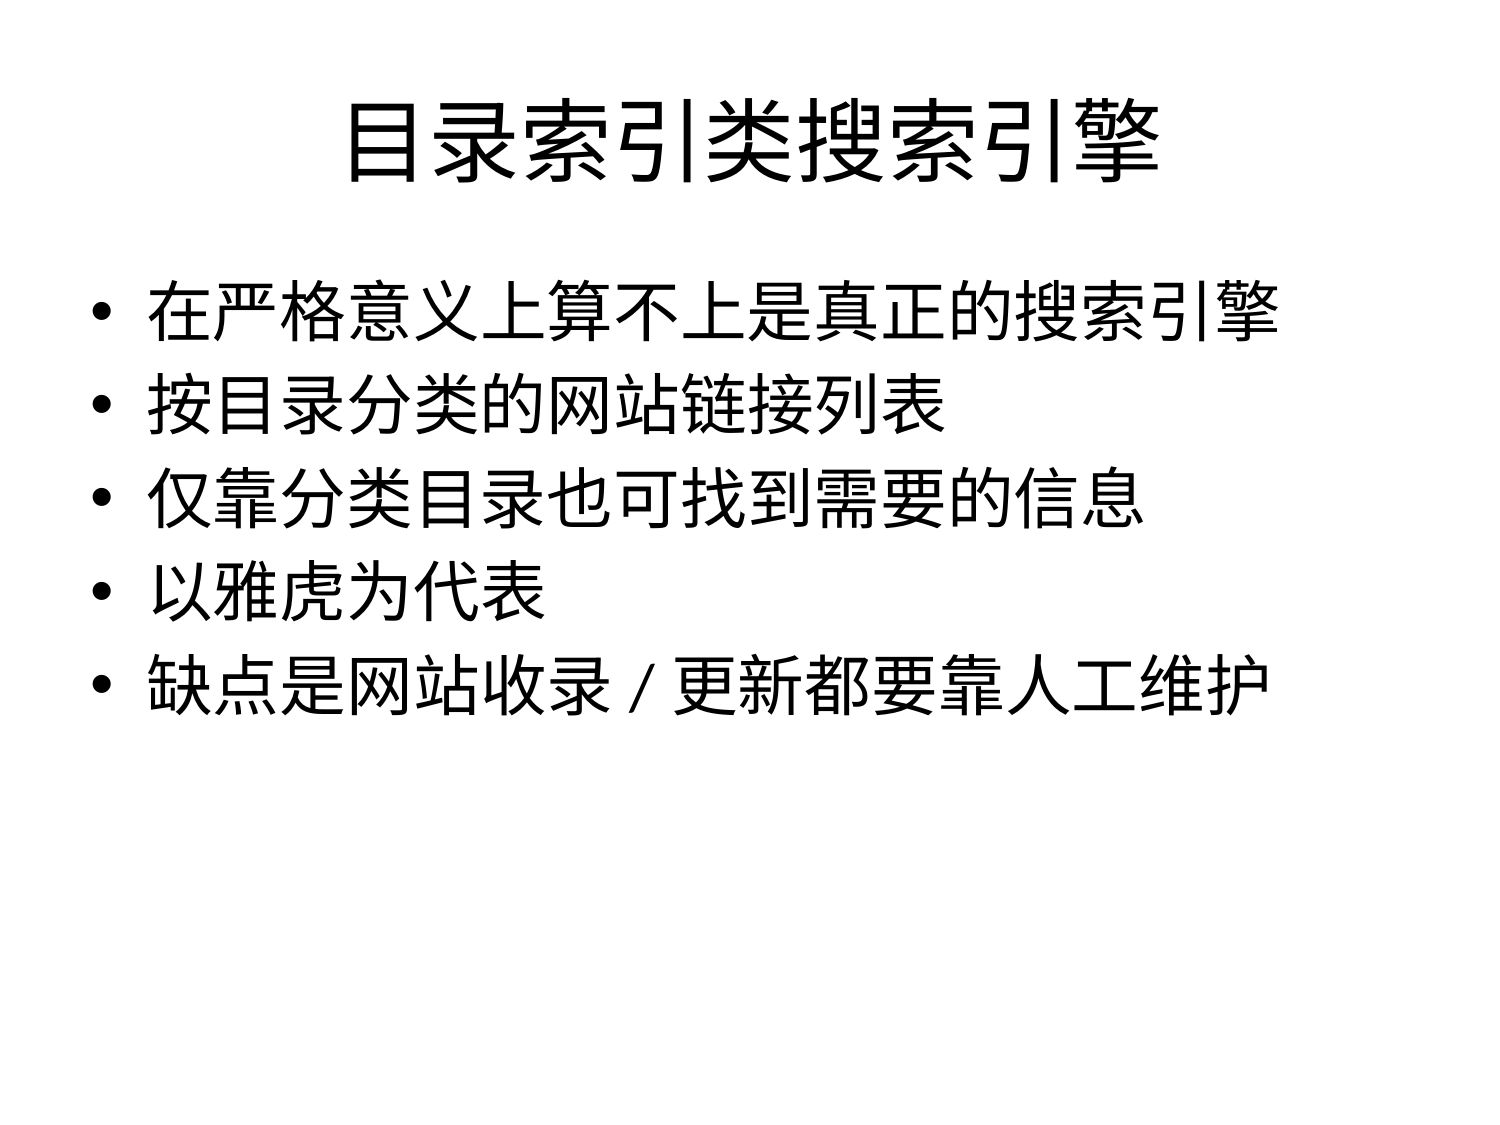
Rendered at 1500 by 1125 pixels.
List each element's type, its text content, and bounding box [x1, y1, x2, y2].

list 在严格意义上算不上是真正的搜索引擎 按目录分类的网站链接列表 仅靠分类目录也可找到需要的信息 以雅虎为代表 缺点是网站收录/更新都要靠人工维护 [75, 262, 1425, 1005]
title 目录索引类搜索引擎 [75, 45, 1425, 233]
